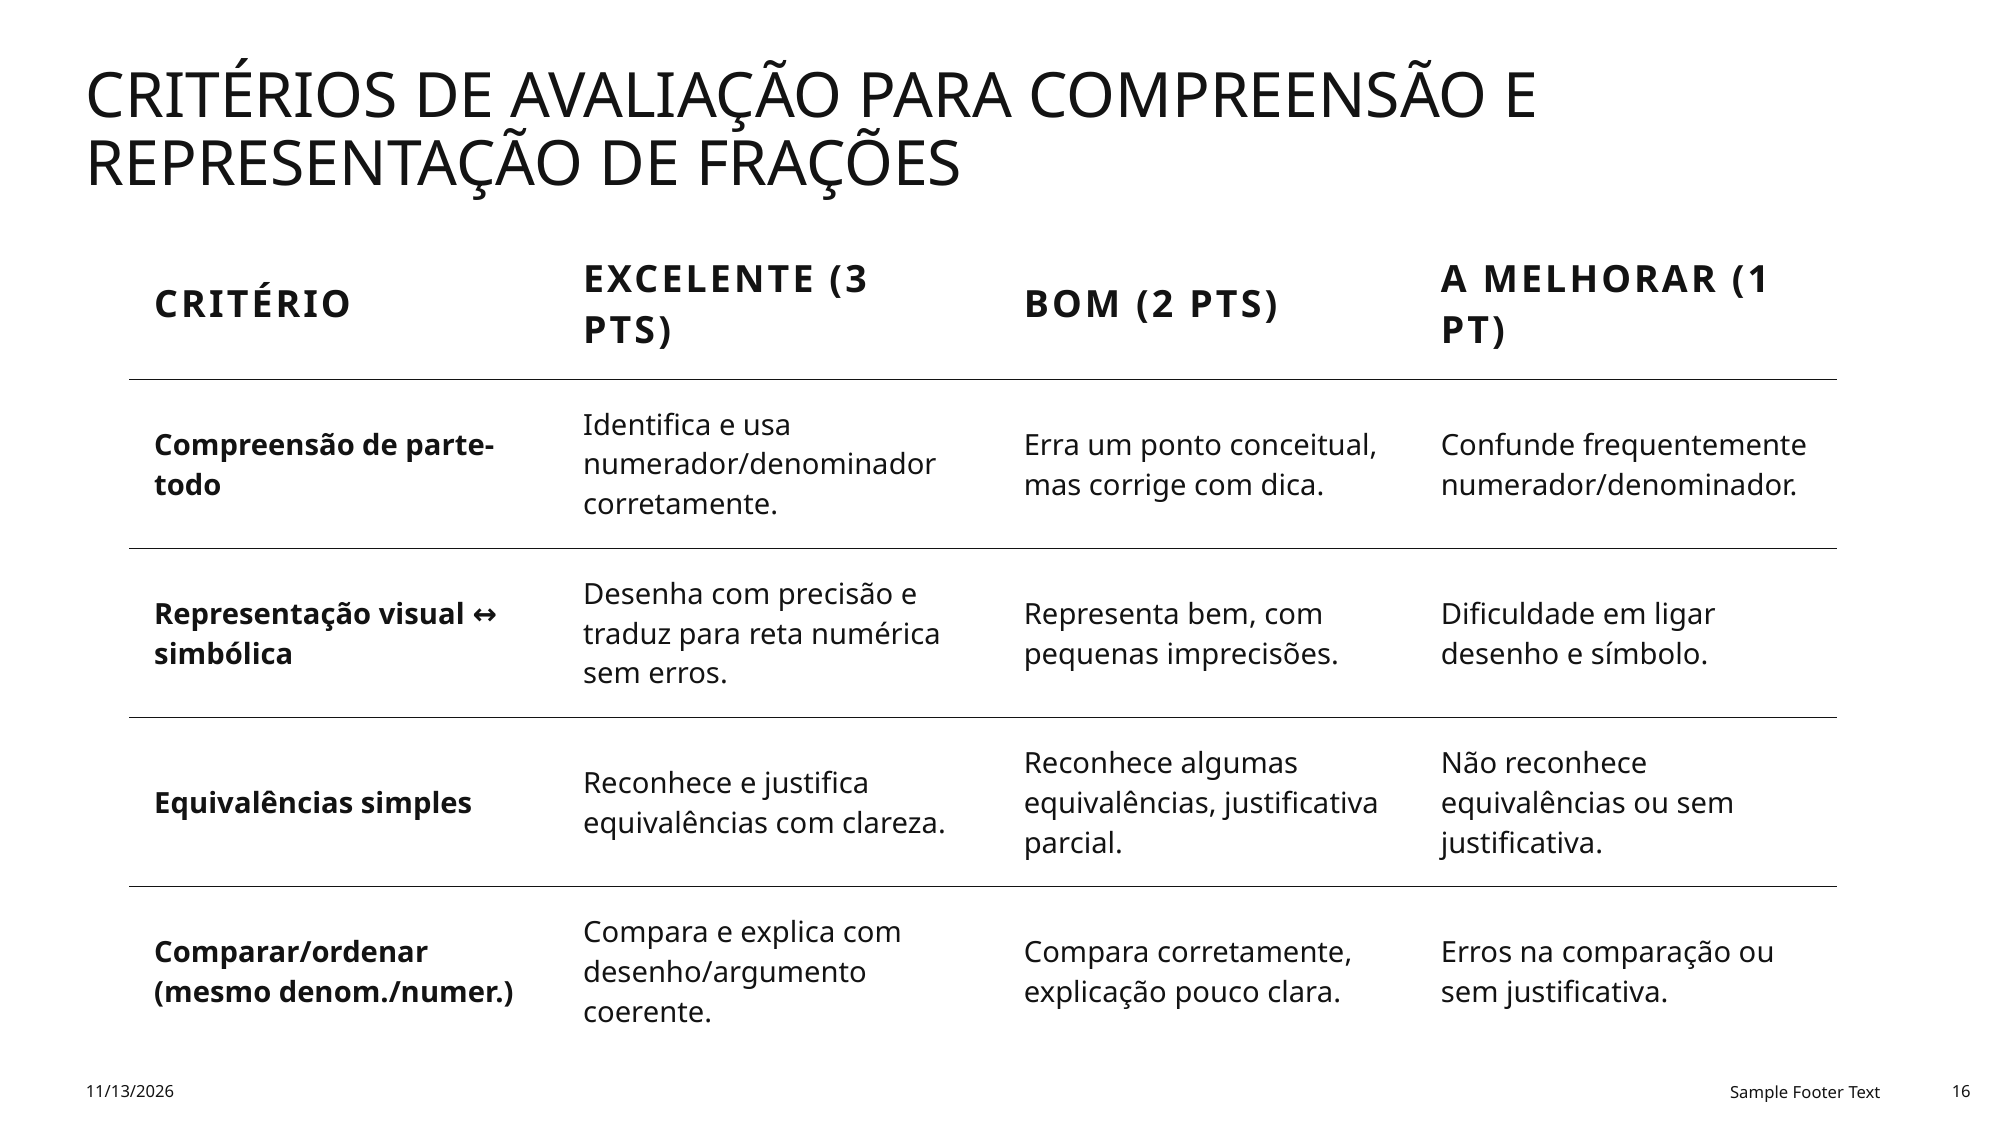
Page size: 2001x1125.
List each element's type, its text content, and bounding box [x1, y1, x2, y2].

slide_number 16 [1910, 1064, 1986, 1120]
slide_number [70, 1064, 537, 1120]
table_cell Equivalências simples [129, 718, 558, 886]
table_cell Reconhece algumas equivalências, justificativa parcial. [999, 718, 1416, 886]
table_header Bom (2 pts) [999, 227, 1416, 379]
table_cell Erros na comparação ou sem justificativa. [1416, 887, 1837, 1056]
footer Sample Footer Text [1458, 1064, 1896, 1120]
table_cell Identifica e usa numerador/denominador corretamente. [558, 380, 999, 548]
table_cell Compara corretamente, explicação pouco clara. [999, 887, 1416, 1056]
table_cell Compara e explica com desenho/argumento coerente. [558, 887, 999, 1056]
table_header Critério [129, 227, 558, 379]
table_header Excelente (3 pts) [558, 227, 999, 379]
table_cell Representa bem, com pequenas imprecisões. [999, 549, 1416, 717]
table_cell Representação visual ↔ simbólica [129, 549, 558, 717]
table_cell Confunde frequentemente numerador/denominador. [1416, 380, 1837, 548]
table_cell Reconhece e justifica equivalências com clareza. [558, 718, 999, 886]
table_cell Desenha com precisão e traduz para reta numérica sem erros. [558, 549, 999, 717]
table_cell Compreensão de parte-todo [129, 380, 558, 548]
table_cell Não reconhece equivalências ou sem justificativa. [1416, 718, 1837, 886]
table_cell Comparar/ordenar (mesmo denom./numer.) [129, 887, 558, 1056]
title Critérios de avaliação para compreensão e representação de frações [70, 48, 1896, 207]
table_header A melhorar (1 pt) [1416, 227, 1837, 379]
table_cell Erra um ponto conceitual, mas corrige com dica. [999, 380, 1416, 548]
table_cell Dificuldade em ligar desenho e símbolo. [1416, 549, 1837, 717]
